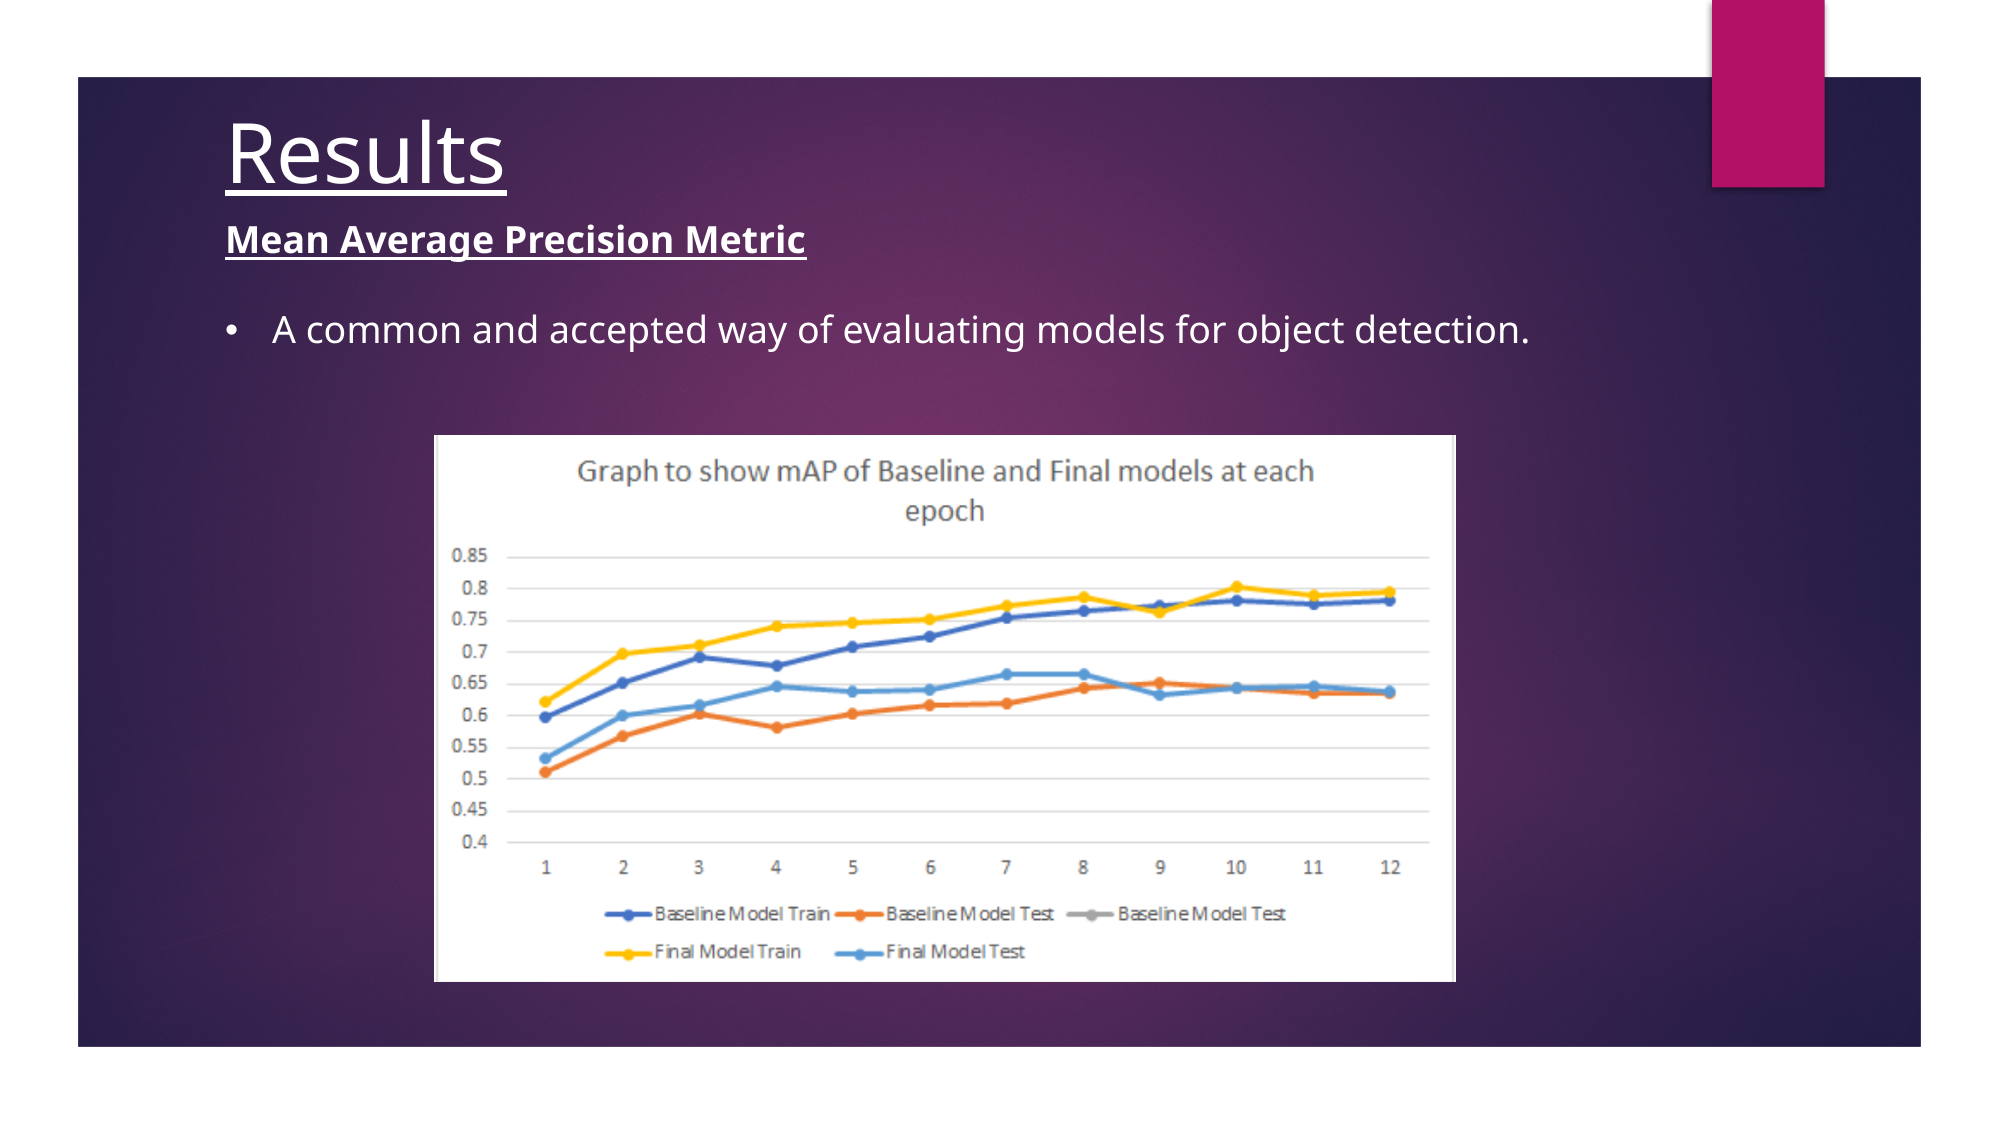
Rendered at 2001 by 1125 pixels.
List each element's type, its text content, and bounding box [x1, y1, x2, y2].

picture [434, 435, 1456, 983]
text_box Mean Average Precision Metric A common and accepted way of evaluating models for object detection. [210, 209, 1721, 359]
text_box Results [210, 93, 716, 208]
